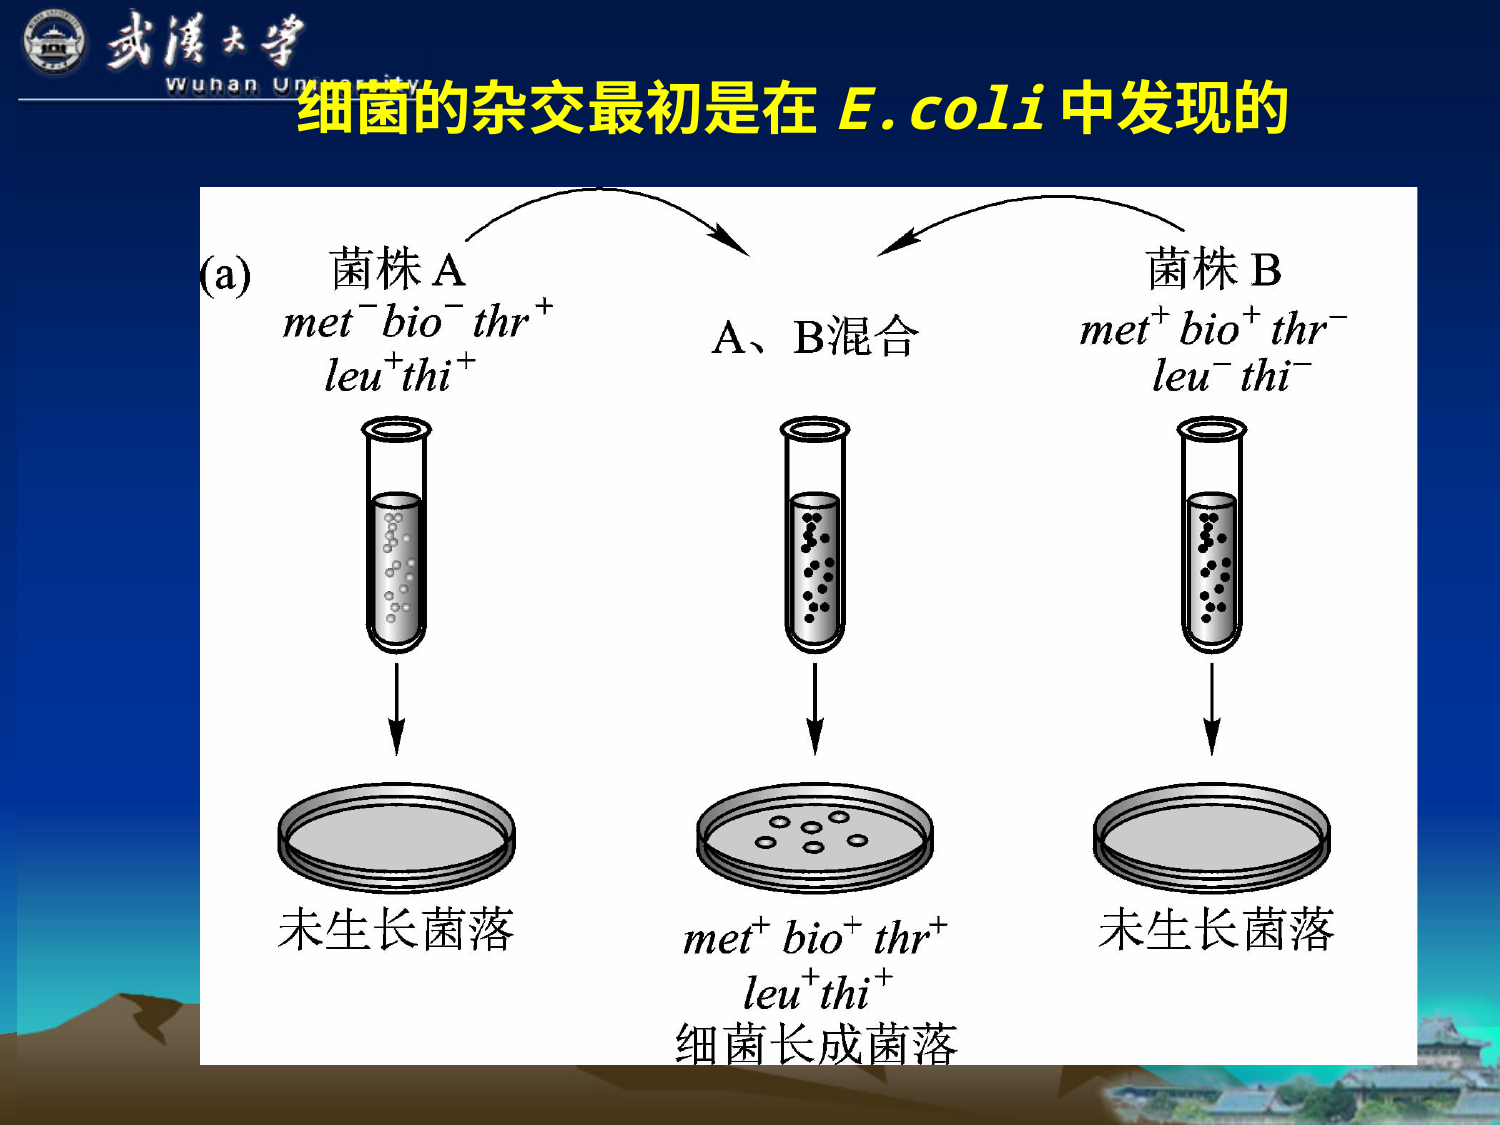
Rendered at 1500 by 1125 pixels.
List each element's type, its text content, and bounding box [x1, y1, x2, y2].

text_box 细菌的杂交最初是在E.coli中发现的 [87, 49, 1500, 149]
picture [17, 4, 1500, 1125]
